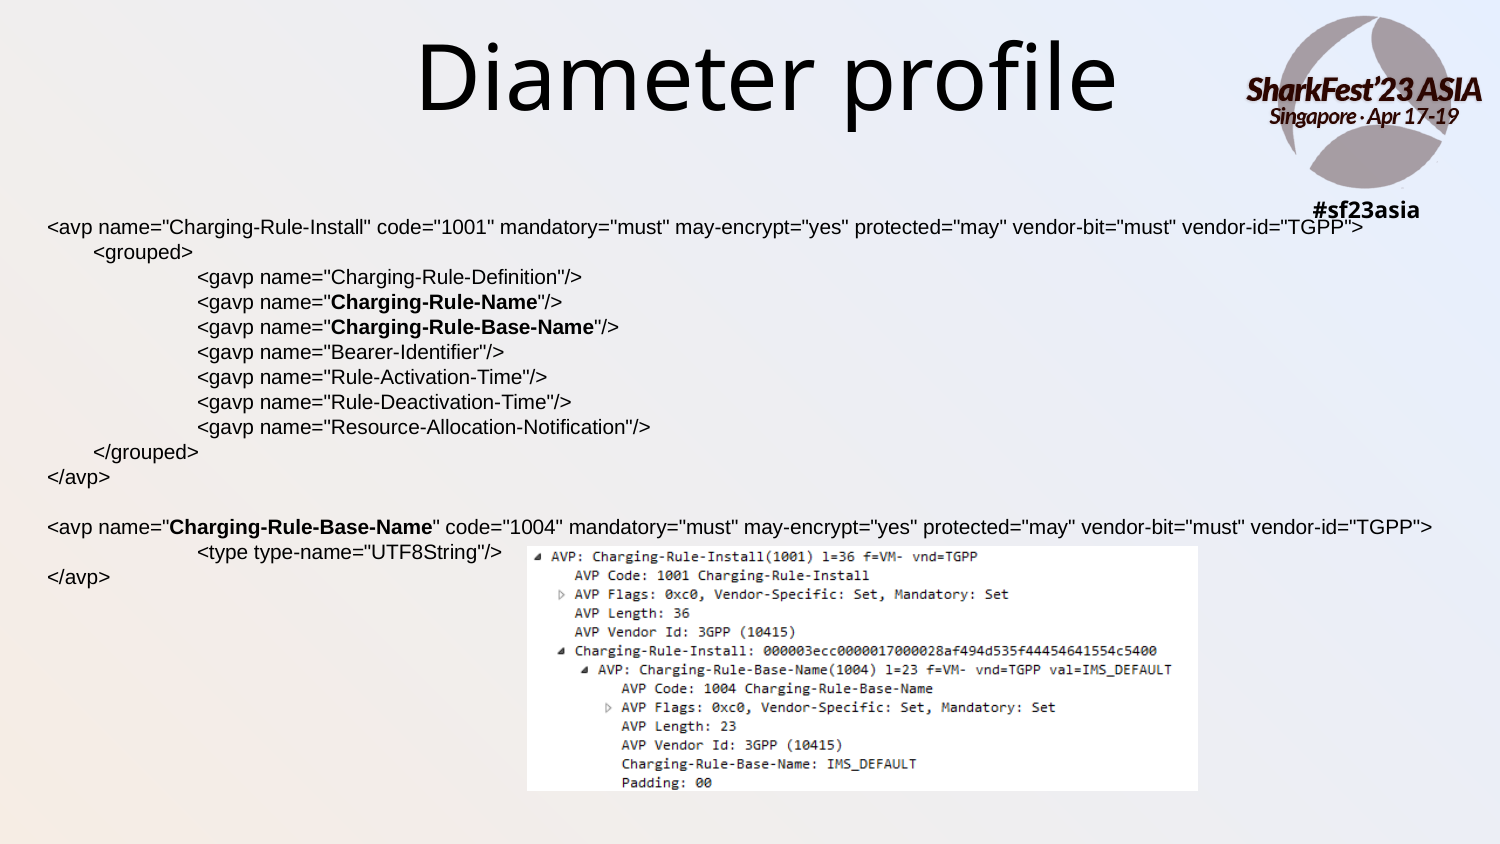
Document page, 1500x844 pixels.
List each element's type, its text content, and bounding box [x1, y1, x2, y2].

picture [1243, 15, 1484, 189]
title Diameter profile [146, 0, 1388, 161]
text_box <avp name="Charging-Rule-Install" code="1001" mandatory="must" may-encrypt="yes" protected="may" vendor-bit="must" vendor-id="TGPP"> <grouped> <gavp name="Charging-Rule-Definition"/> <gavp name="Charging-Rule-Name"/> <gavp name="Charging-Rule-Base-Name"/> <gavp name="Bearer-Identifier"/> <gavp name="Rule-Activation-Time"/> <gavp name="Rule-Deactivation-Time"/> <gavp name="Resource-Allocation-Notification"/> </grouped> </avp> <avp name="Charging-Rule-Base-Name" code="1004" mandatory="must" may-encrypt="yes" protected="may" vendor-bit="must" vendor-id="TGPP"> <type type-name="UTF8String"/> </avp> [32, 206, 1468, 596]
picture [527, 546, 1199, 791]
